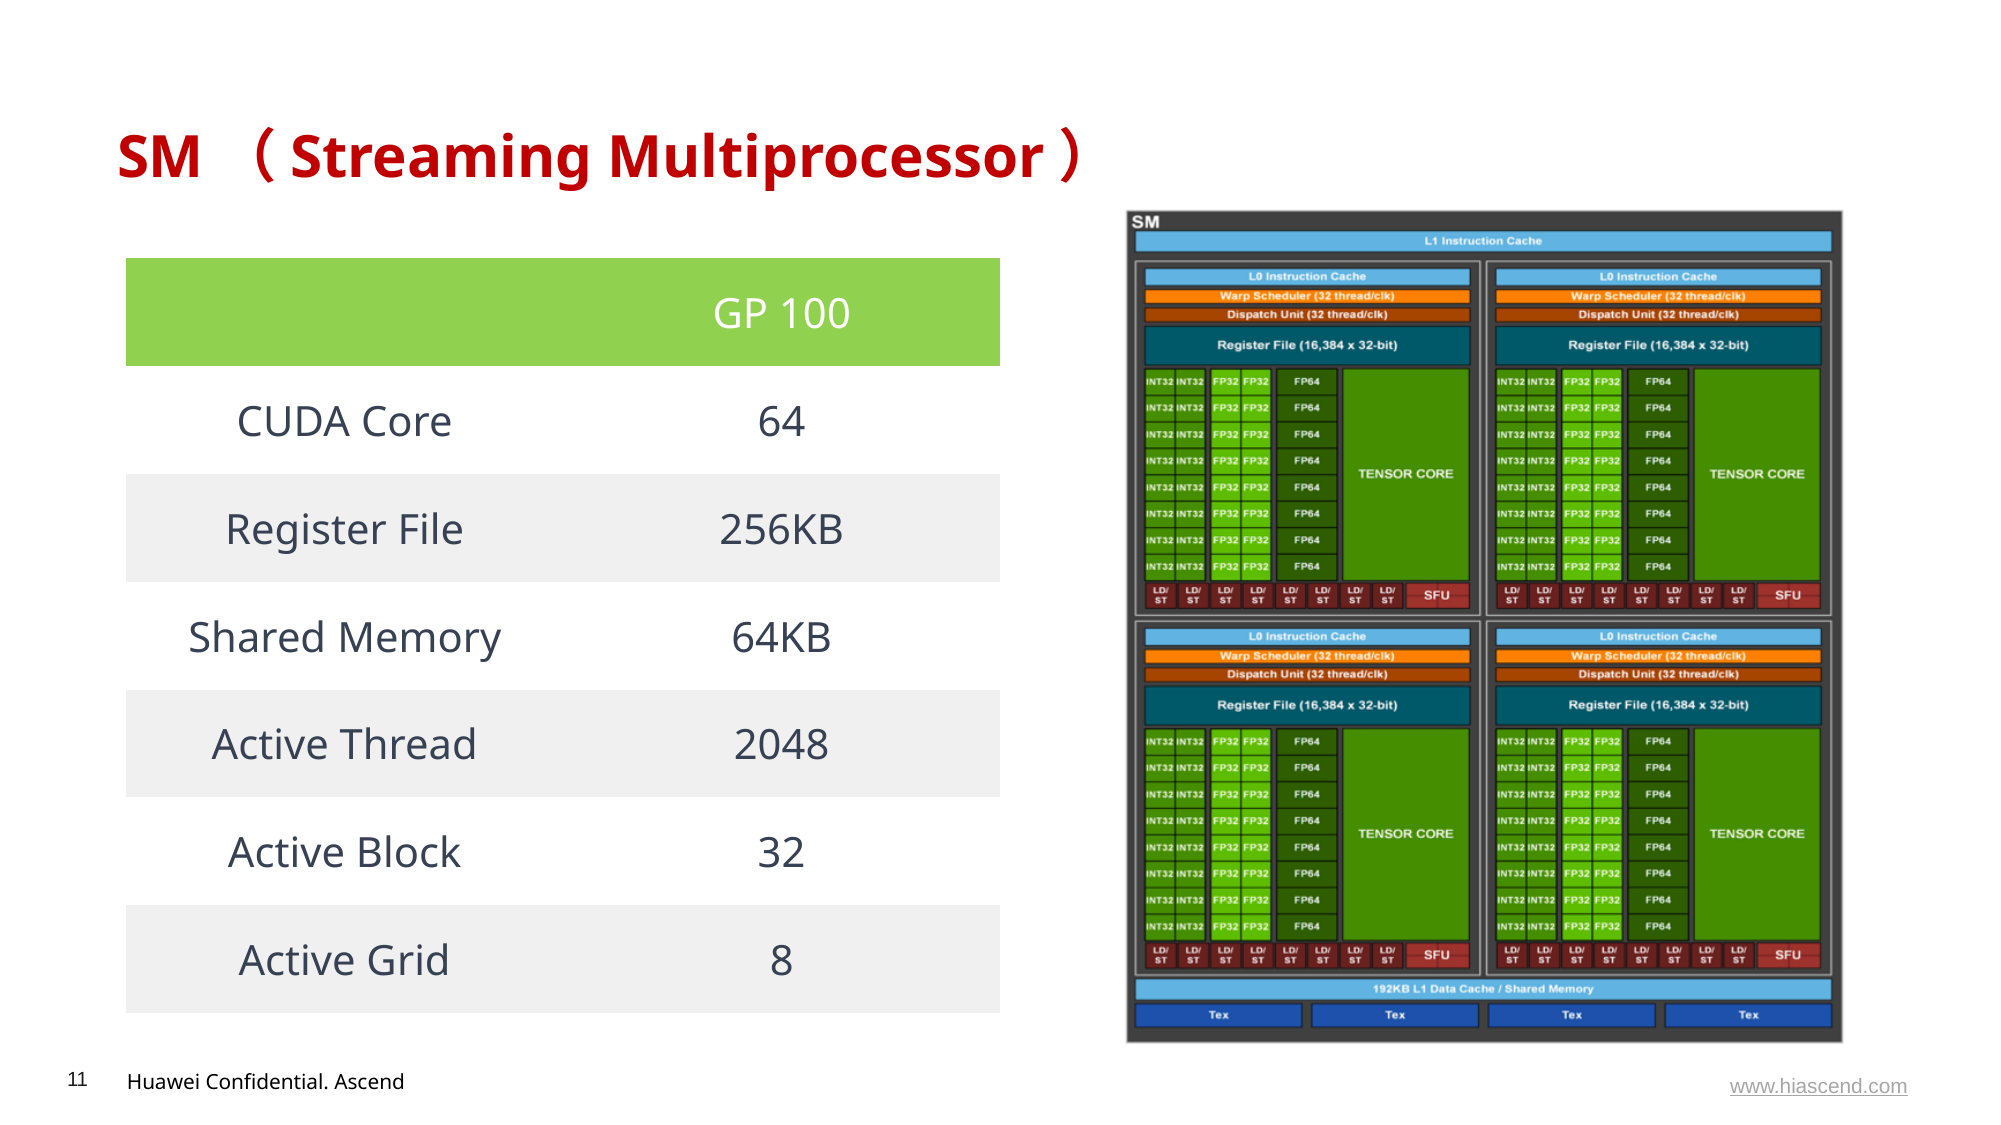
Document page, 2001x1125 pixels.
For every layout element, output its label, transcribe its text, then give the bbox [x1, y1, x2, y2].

title SM（Streaming Multiprocessor） [102, 111, 1901, 209]
table_cell Register File [126, 474, 563, 582]
table_cell 2048 [563, 690, 1000, 797]
table_cell CUDA Core [126, 366, 563, 474]
table_cell Active Thread [126, 690, 563, 797]
picture [1118, 207, 1852, 1047]
table_cell 64 [563, 366, 1000, 474]
table_header [126, 258, 563, 366]
table_cell 32 [563, 797, 1000, 905]
table_cell 256KB [563, 474, 1000, 582]
table_cell 8 [563, 905, 1000, 1013]
table_cell Shared Memory [126, 582, 563, 690]
table_cell Active Block [126, 797, 563, 905]
table_cell Active Grid [126, 905, 563, 1013]
table_cell 64KB [563, 582, 1000, 690]
table_header GP 100 [563, 258, 1000, 366]
